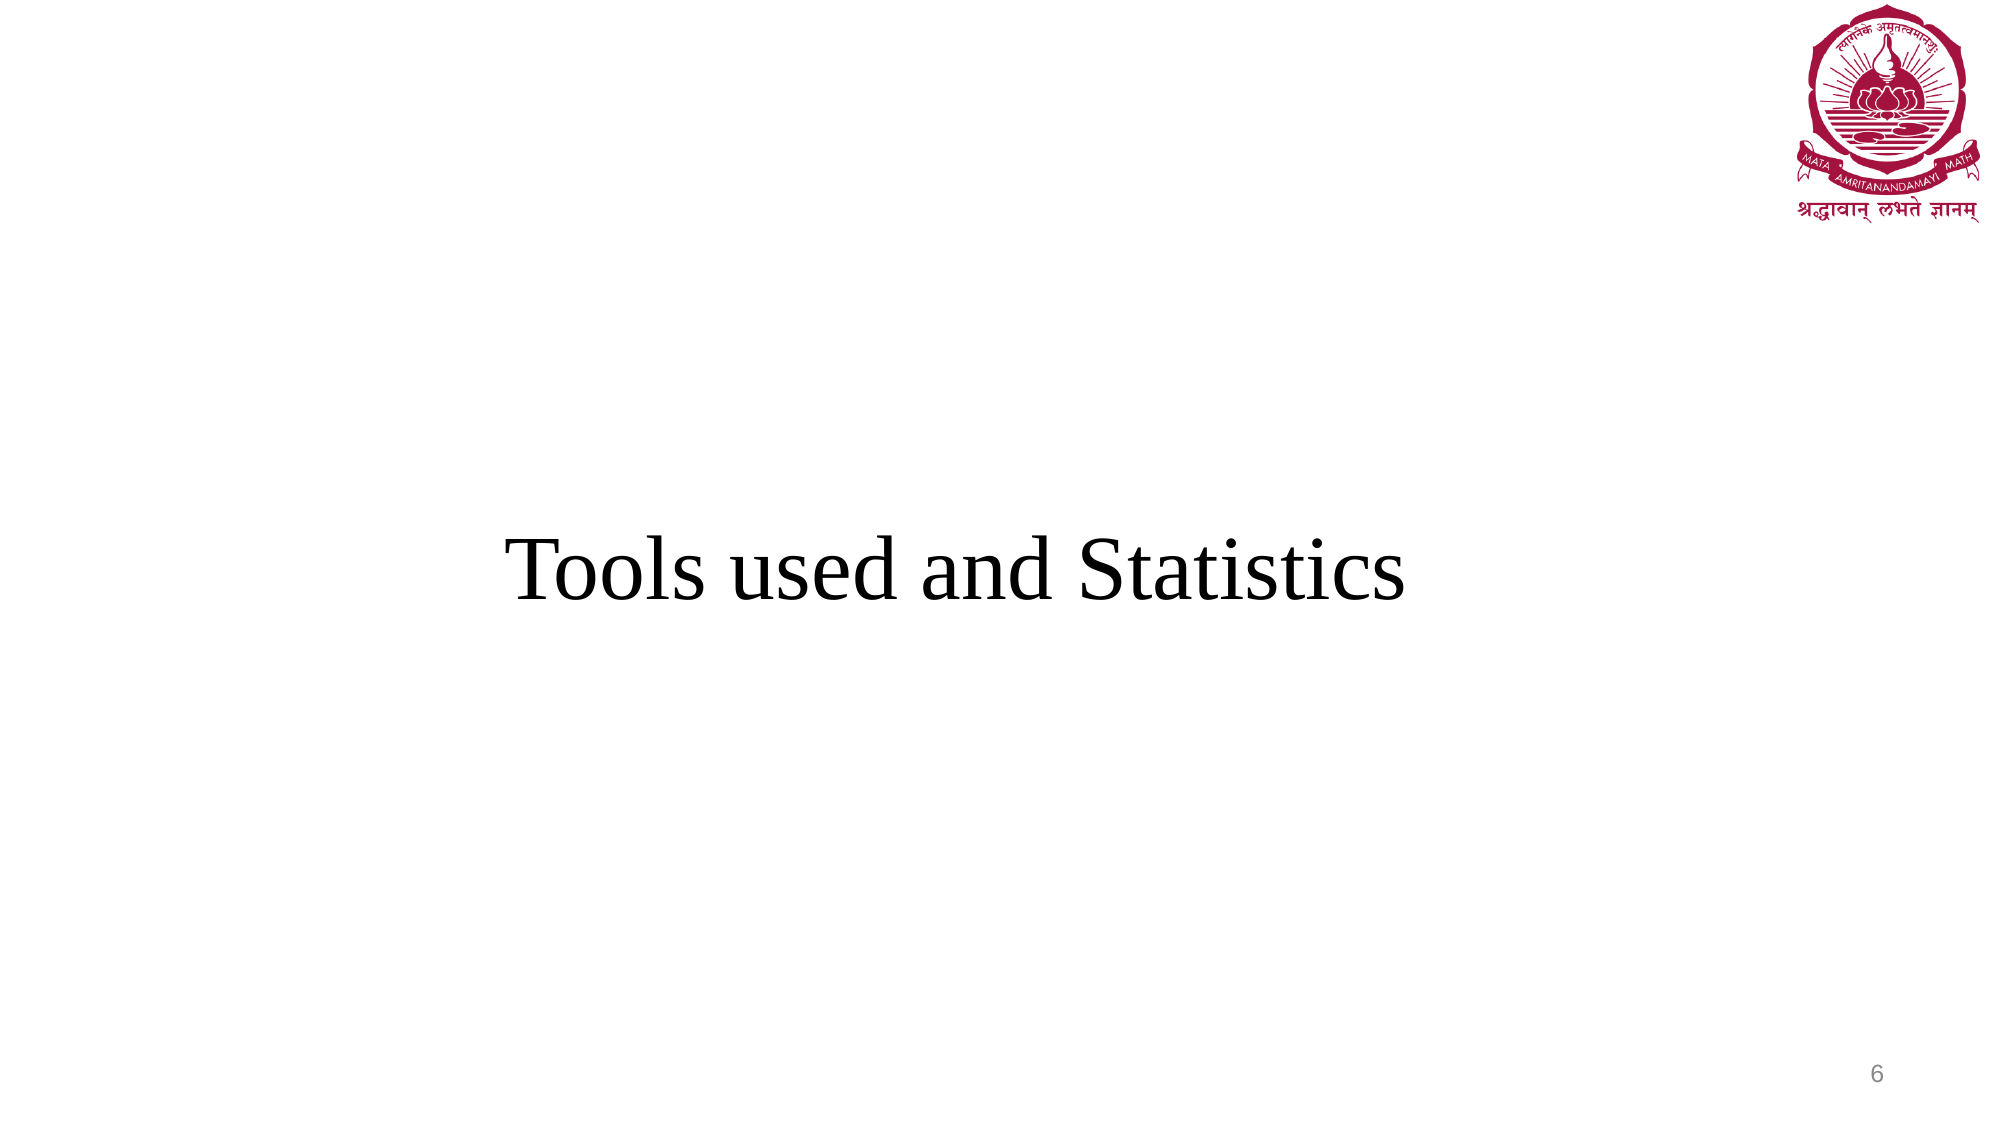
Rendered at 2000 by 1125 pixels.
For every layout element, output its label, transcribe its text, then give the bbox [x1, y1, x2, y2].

picture [1776, 1, 2000, 225]
title Tools used and Statistics [125, 468, 1788, 657]
slide_number ‹#› [1432, 1042, 1900, 1103]
